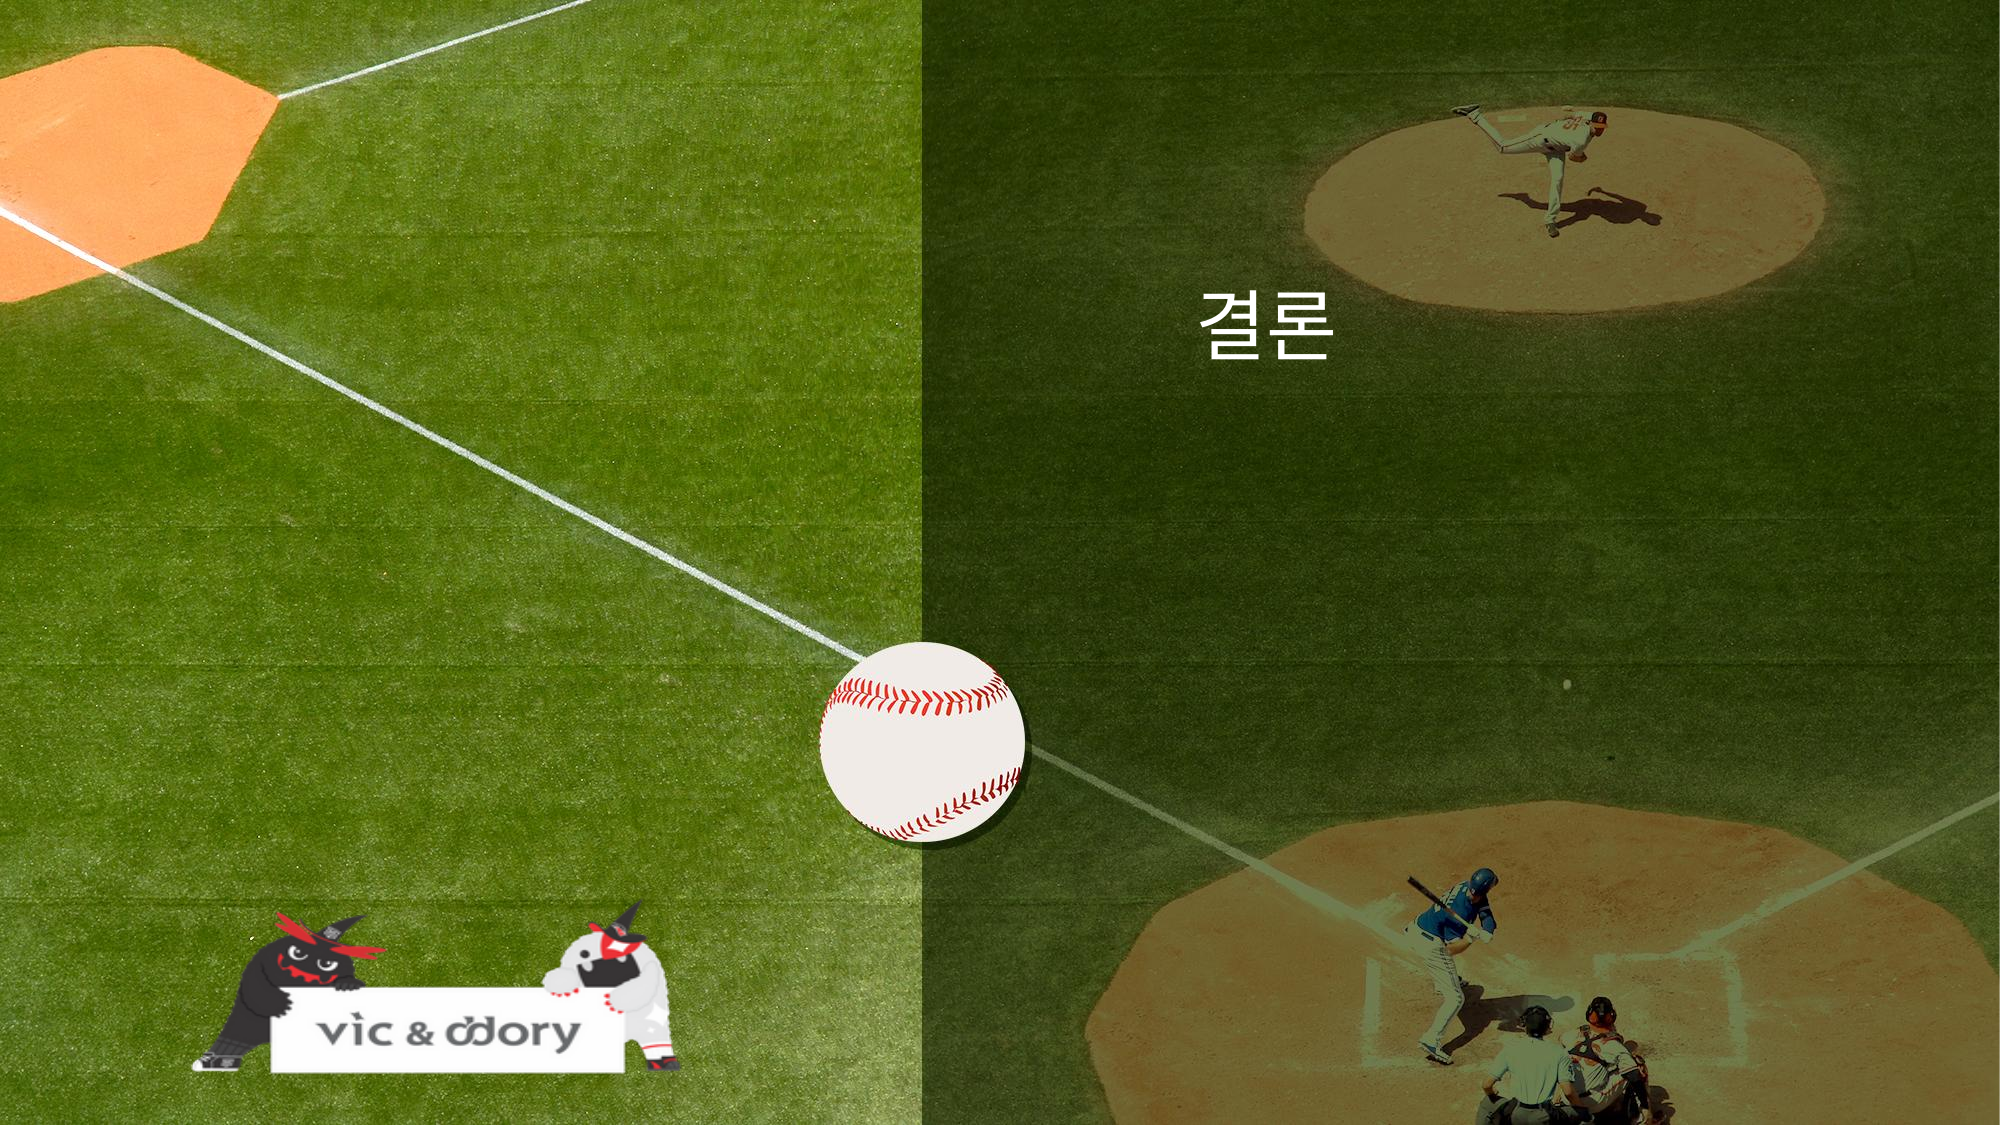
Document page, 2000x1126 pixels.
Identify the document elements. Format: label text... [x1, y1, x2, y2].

picture [0, 0, 2000, 1125]
text_box 결론 [1180, 262, 2000, 386]
